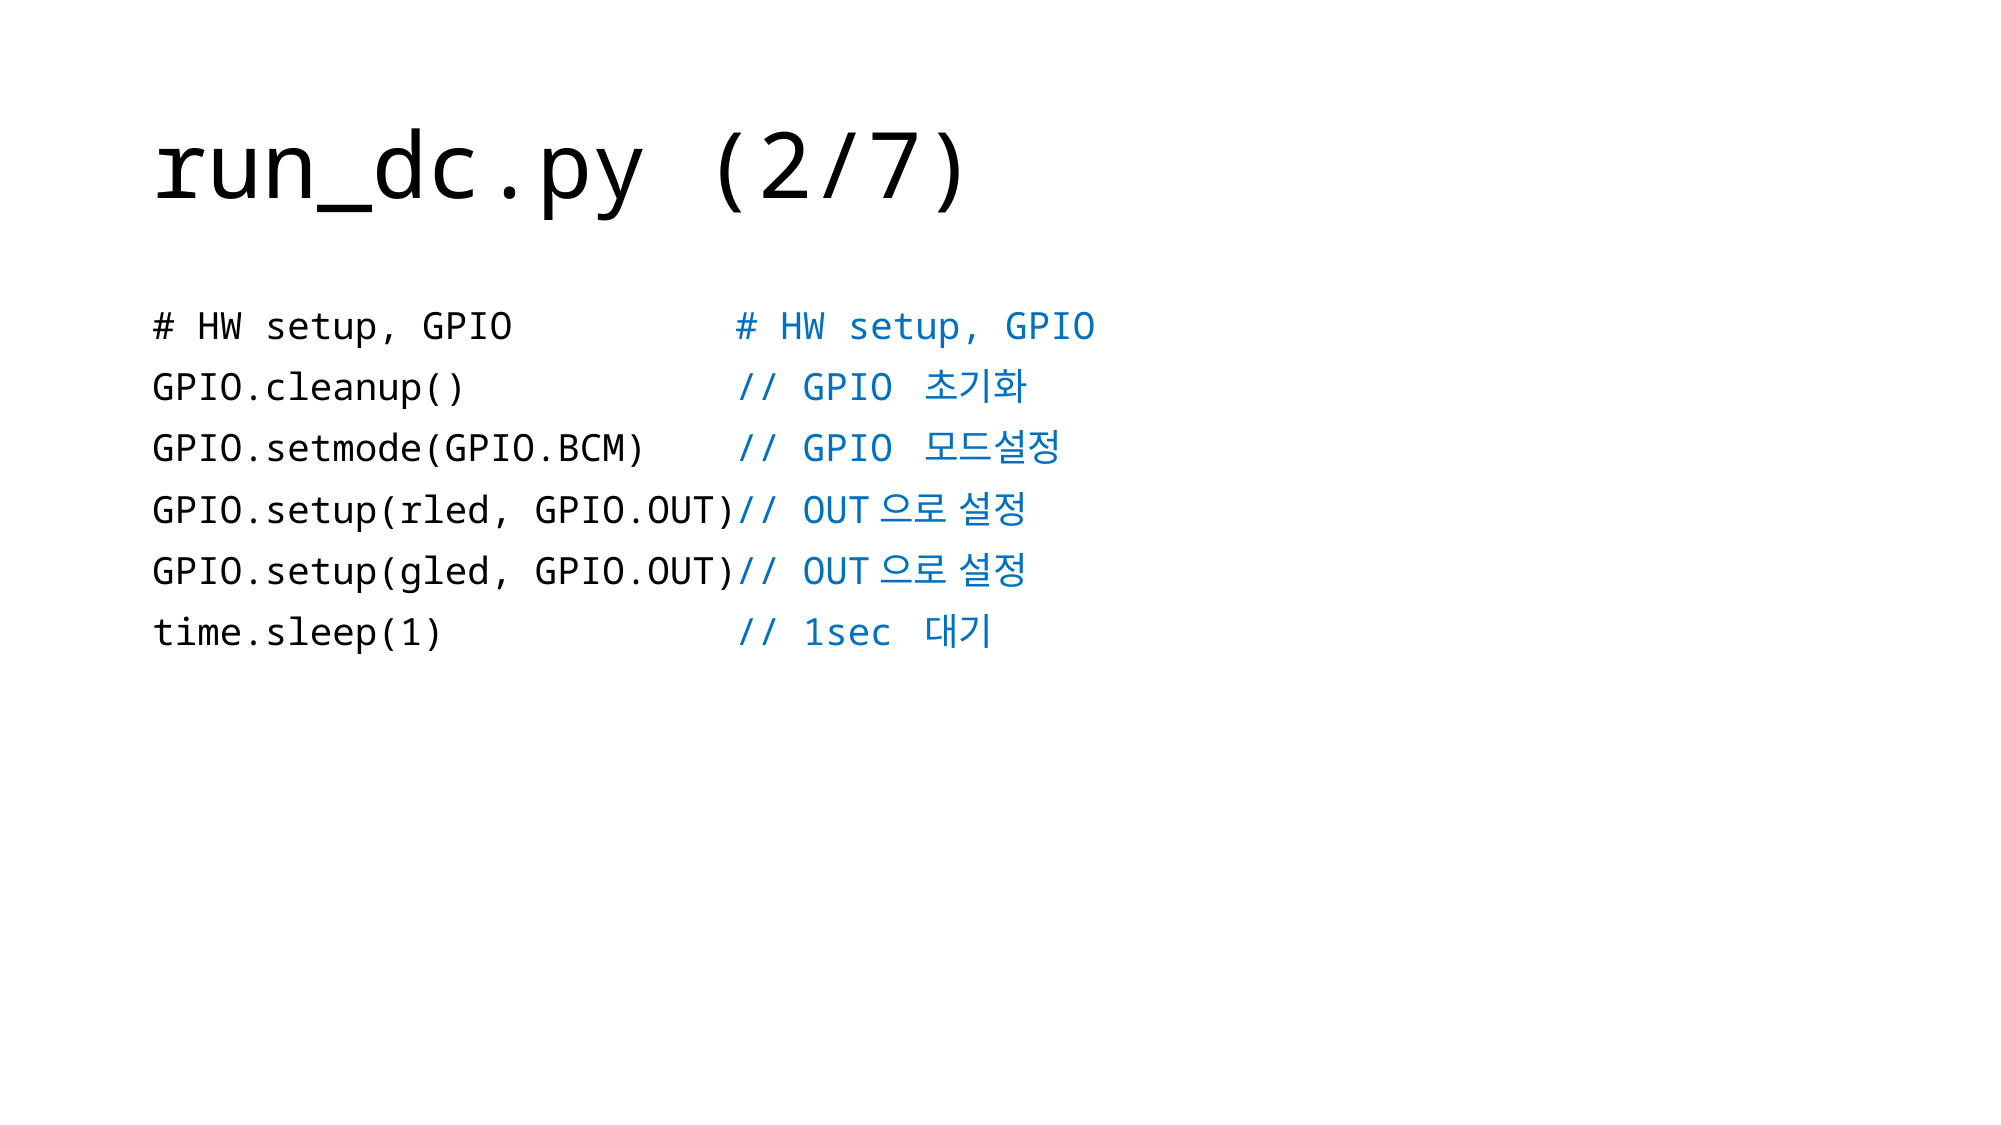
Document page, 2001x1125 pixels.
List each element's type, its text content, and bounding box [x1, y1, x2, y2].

text_box # HW setup, GPIO // GPIO 초기화 // GPIO 모드설정 // OUT으로 설정 // OUT으로 설정 // 1sec 대기 [720, 299, 1405, 1014]
title run_dc.py (2/7) [137, 59, 1863, 278]
list # HW setup, GPIO GPIO.cleanup() GPIO.setmode(GPIO.BCM) GPIO.setup(rled, GPIO.OUT) GPIO.setup(gled, GPIO.OUT) time.sleep(1) [137, 299, 720, 1014]
